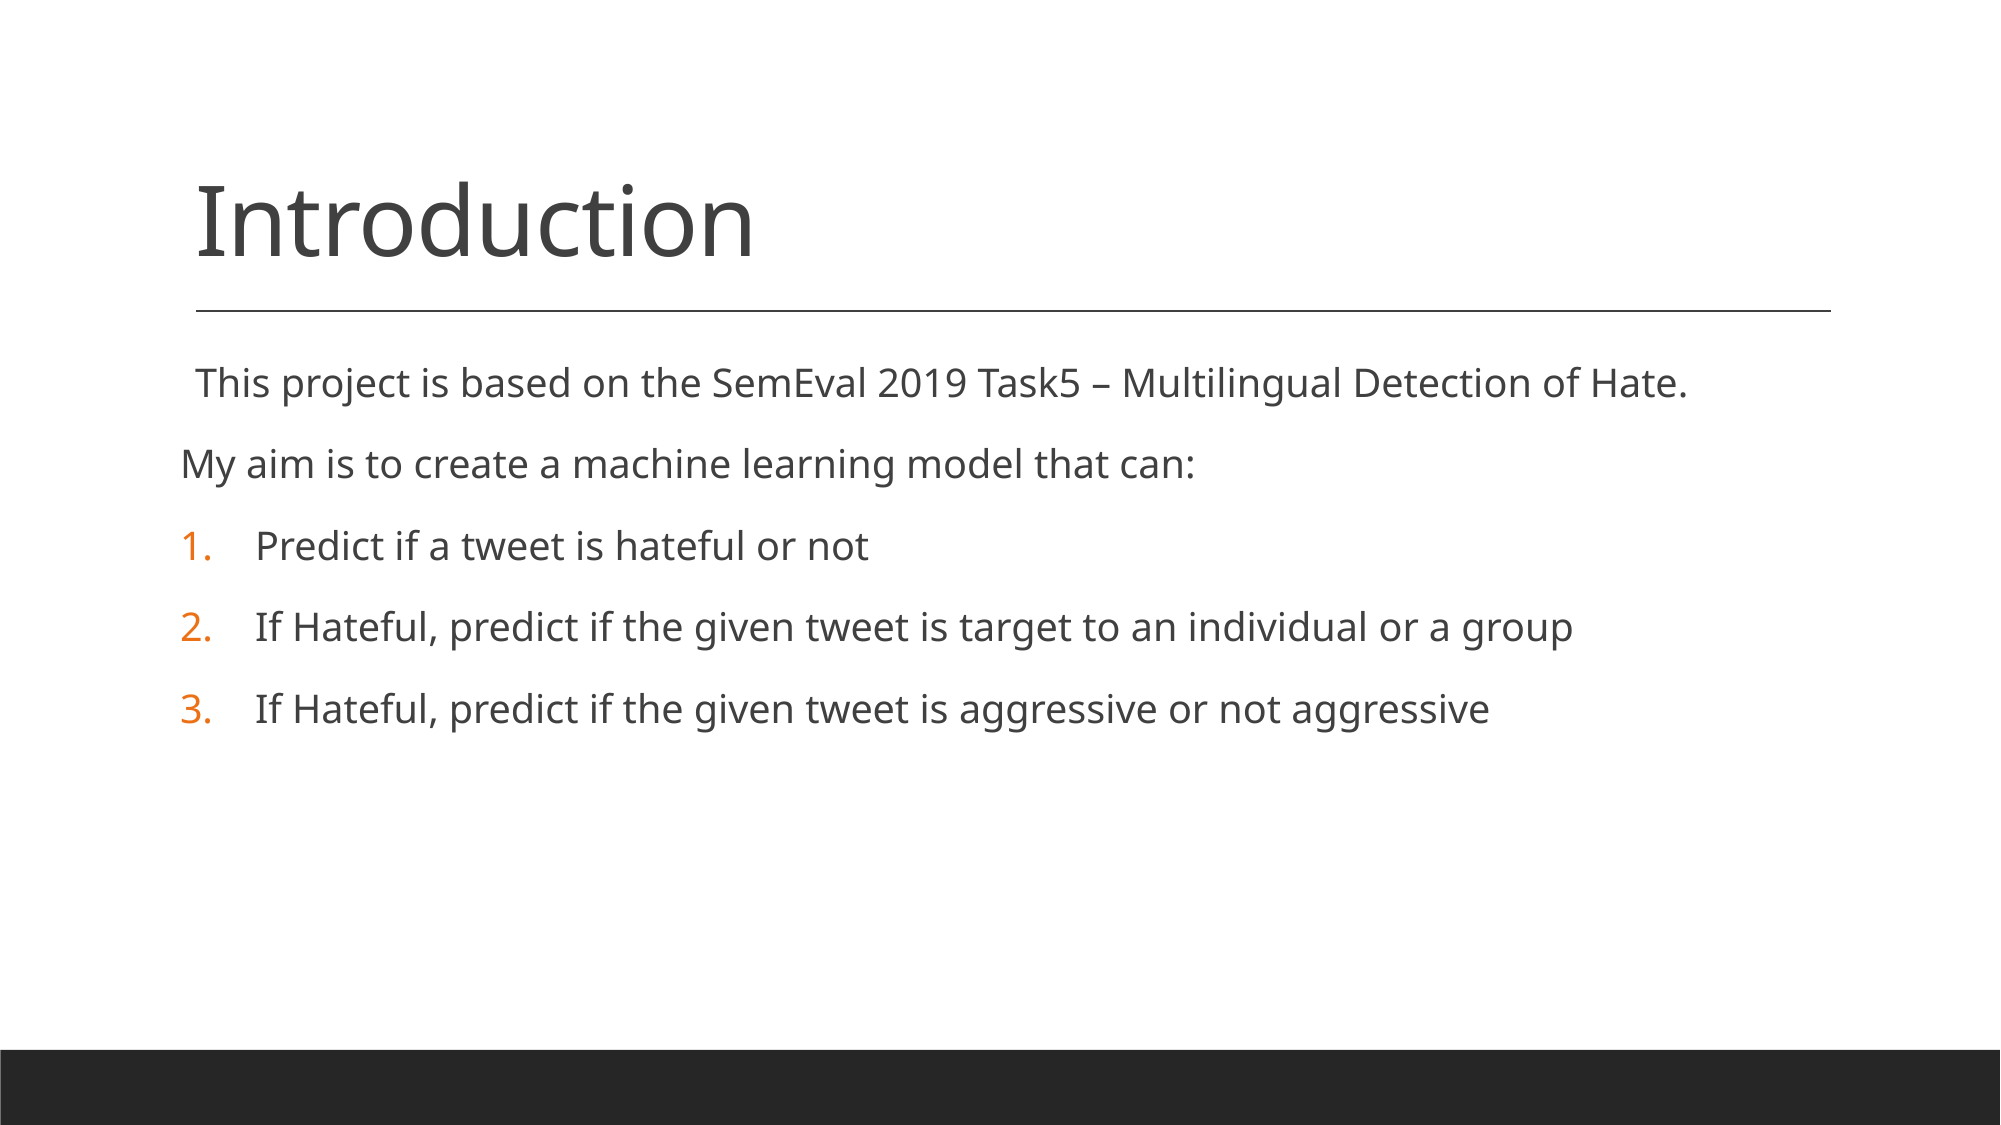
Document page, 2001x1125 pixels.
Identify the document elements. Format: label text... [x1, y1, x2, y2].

list This project is based on the SemEval 2019 Task5 – Multilingual Detection of Hate. My aim is to create a machine learning model that can: Predict if a tweet is hateful or not If Hateful, predict if the given tweet is target to an individual or a group If Hateful, predict if the given tweet is aggressive or not aggressive [180, 345, 1830, 963]
title Introduction [180, 47, 1830, 285]
